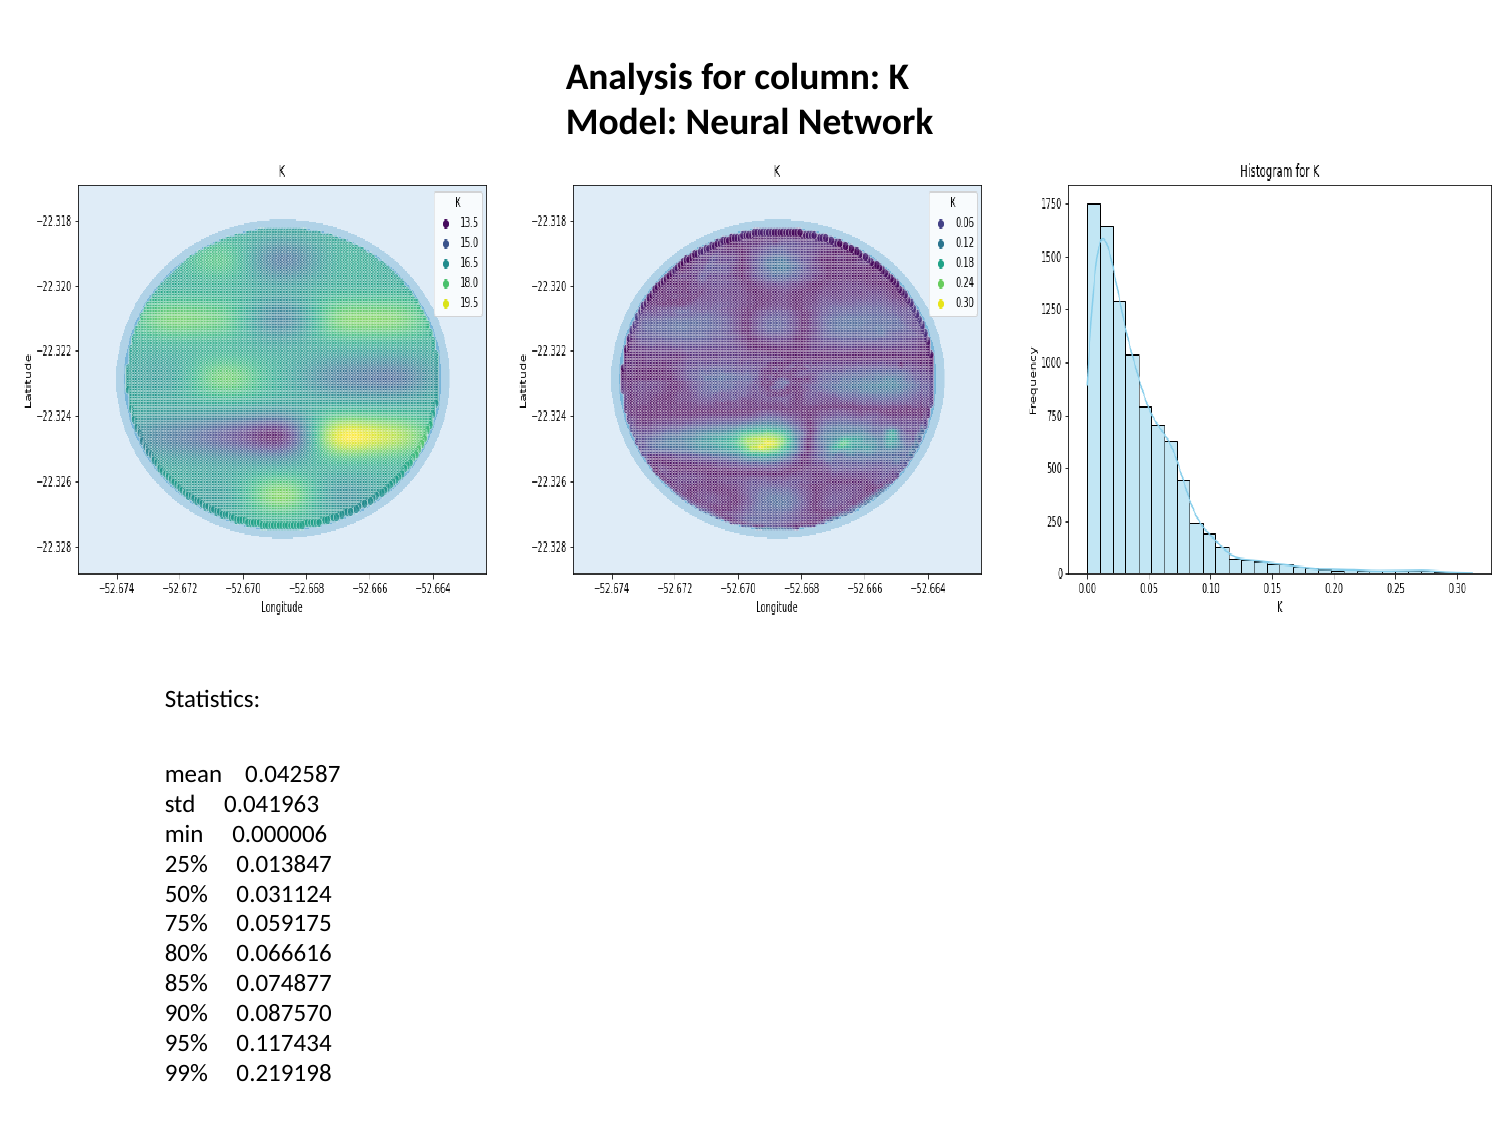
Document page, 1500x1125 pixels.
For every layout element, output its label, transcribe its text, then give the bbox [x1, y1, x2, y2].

picture [509, 149, 991, 631]
text_box Statistics: mean 0.042587 std 0.041963 min 0.000006 25% 0.013847 50% 0.031124 75% 0.059175 80% 0.066616 85% 0.074877 90% 0.087570 95% 0.117434 99% 0.219198 [149, 674, 1500, 1094]
picture [1019, 149, 1500, 631]
picture [14, 149, 496, 631]
text_box Analysis for column: K Model: Neural Network [551, 0, 949, 148]
